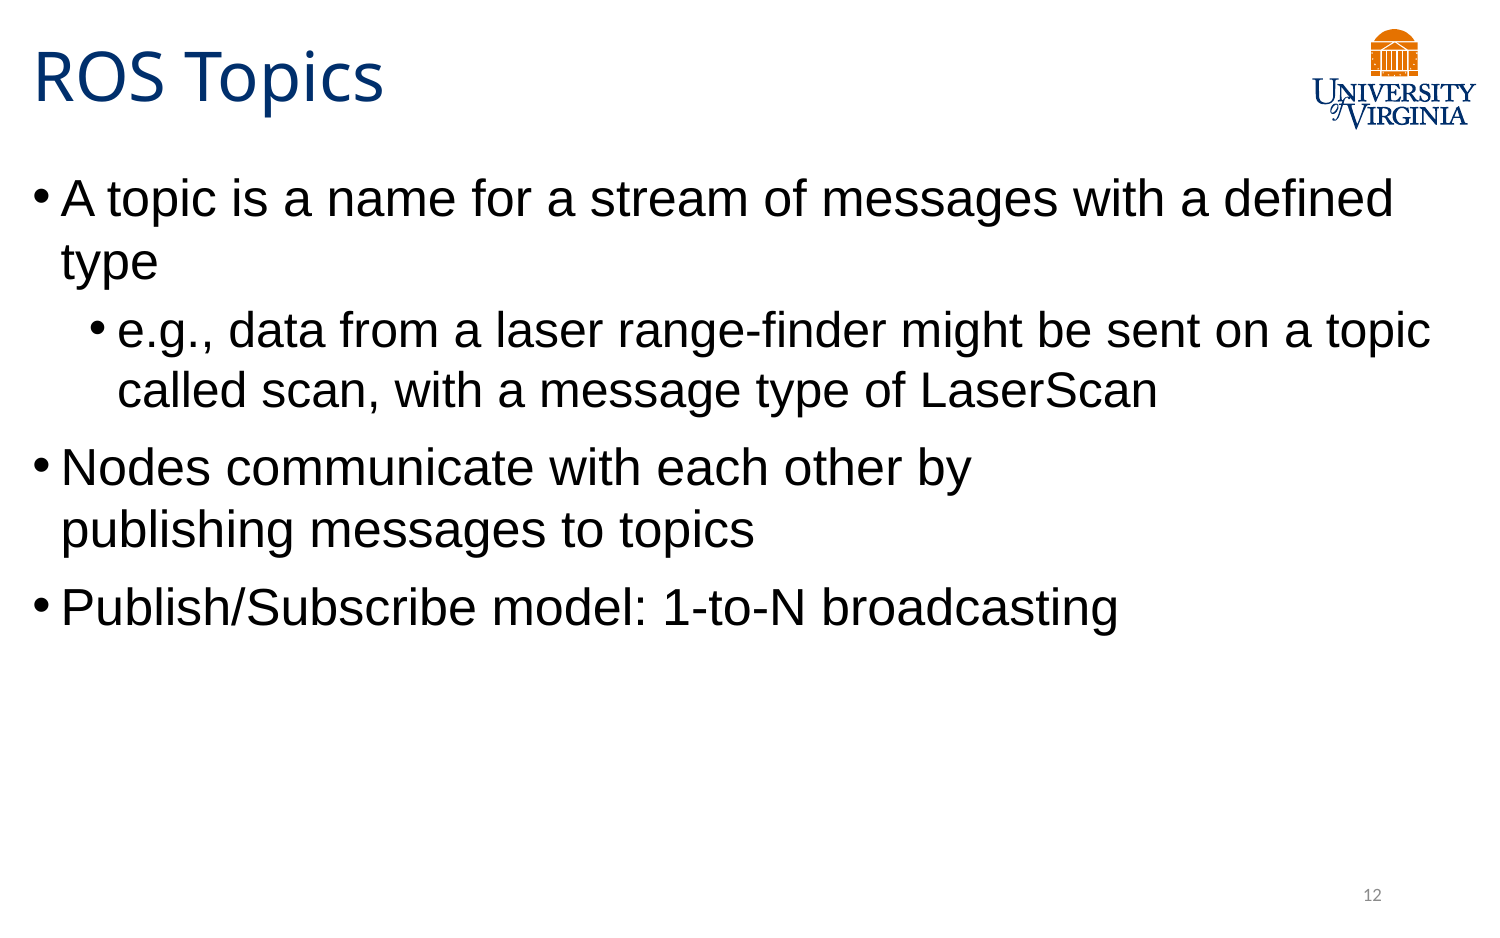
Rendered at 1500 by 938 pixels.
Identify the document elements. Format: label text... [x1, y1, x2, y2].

slide_number 12 [1059, 868, 1397, 919]
title ROS Topics [17, 14, 1297, 145]
list A topic is a name for a stream of messages with a defined type e.g., data from a laser range-finder might be sent on a topic called scan, with a message type of LaserScan Nodes communicate with each other by publishing messages to topics Publish/Subscribe model: 1-to-N broadcasting [17, 157, 1483, 845]
